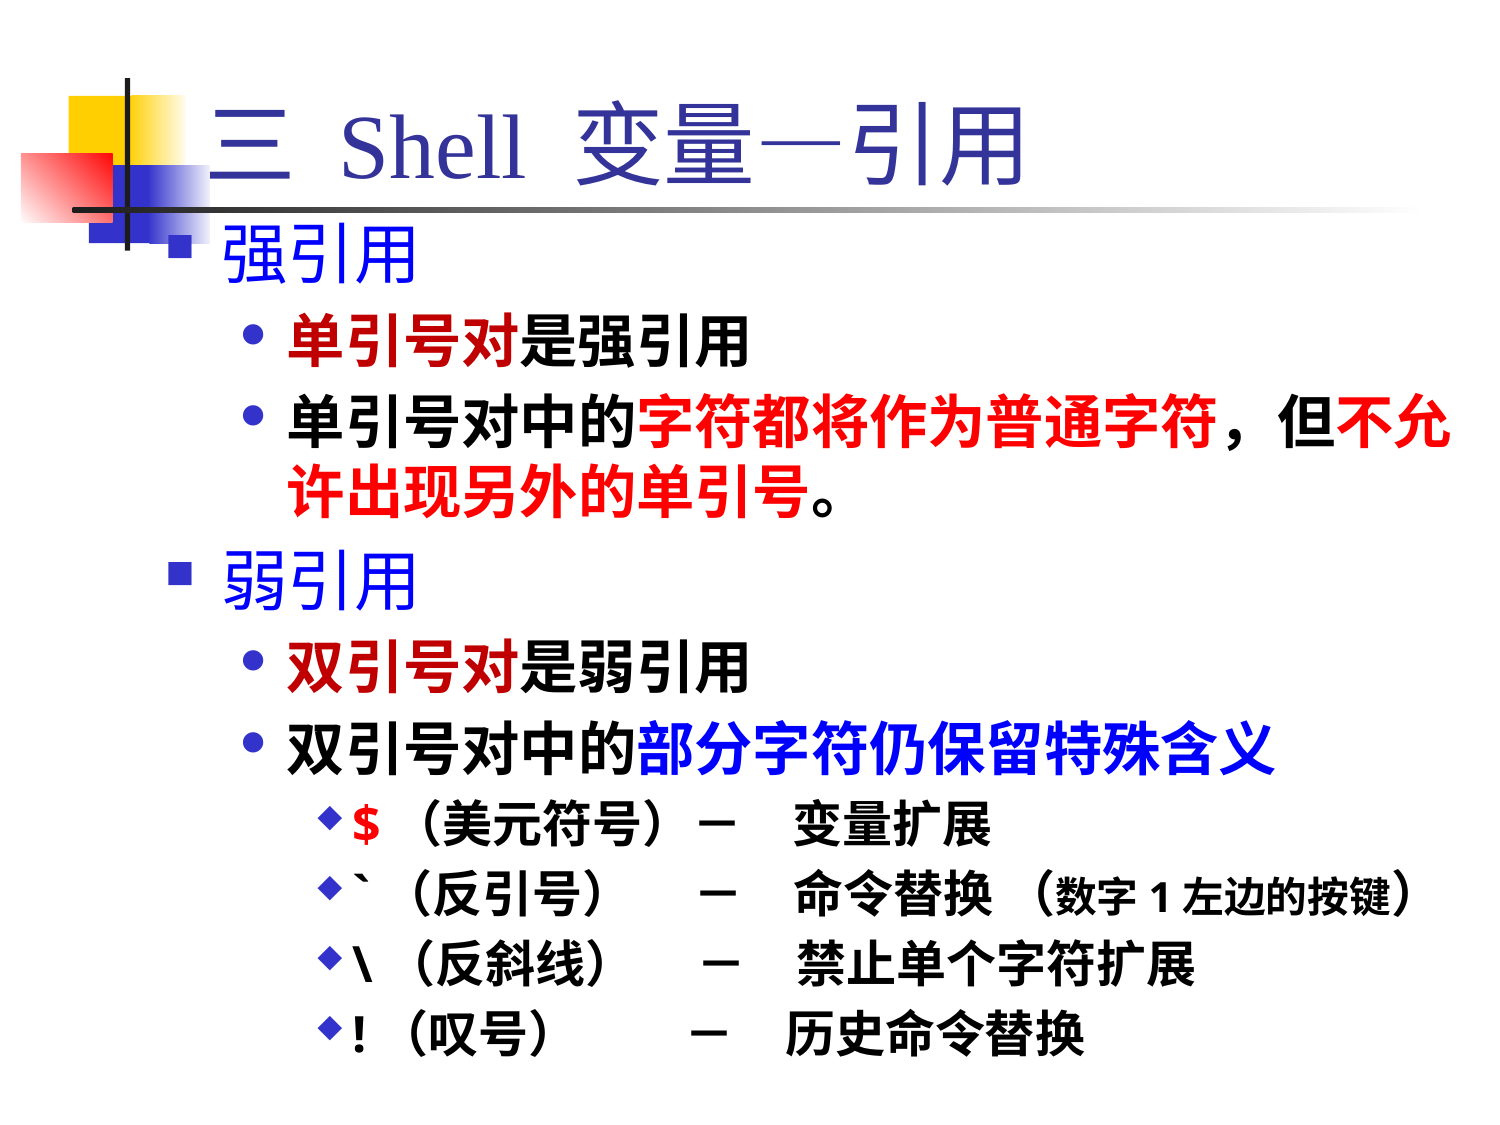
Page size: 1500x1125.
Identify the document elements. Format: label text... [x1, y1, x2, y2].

list 强引用 单引号对是强引用 单引号对中的字符都将作为普通字符，但不允许出现另外的单引号。 弱引用 双引号对是弱引用 双引号对中的部分字符仍保留特殊含义 $（美元符号）－ 变量扩展 `（反引号） － 命令替换 （数字1左边的按键） \（反斜线） － 禁止单个字符扩展 !（叹号） － 历史命令替换 [150, 204, 1500, 1098]
title 三 Shell 变量—引用 [189, 31, 1468, 204]
